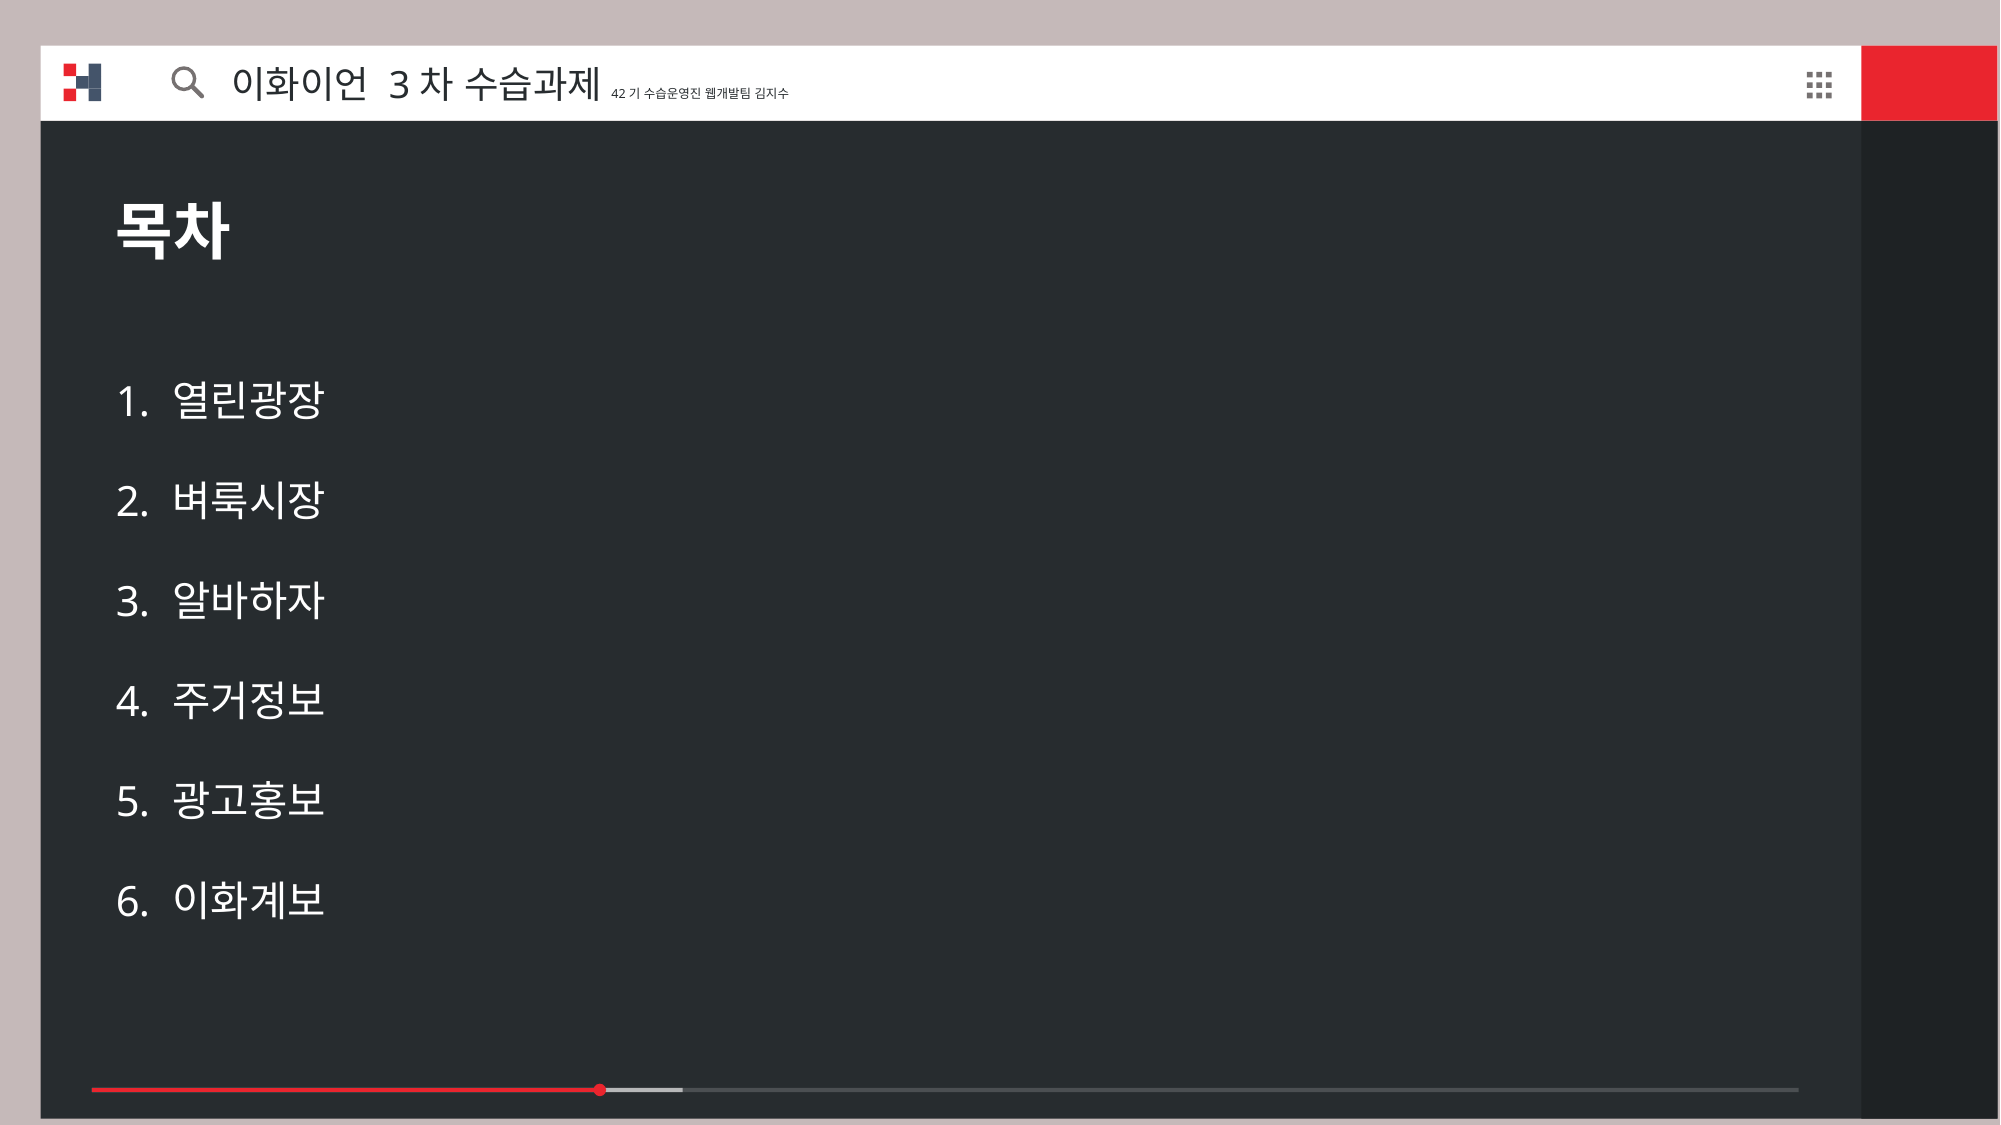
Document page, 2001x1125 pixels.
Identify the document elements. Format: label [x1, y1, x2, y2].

text_box [40, 45, 1998, 1119]
